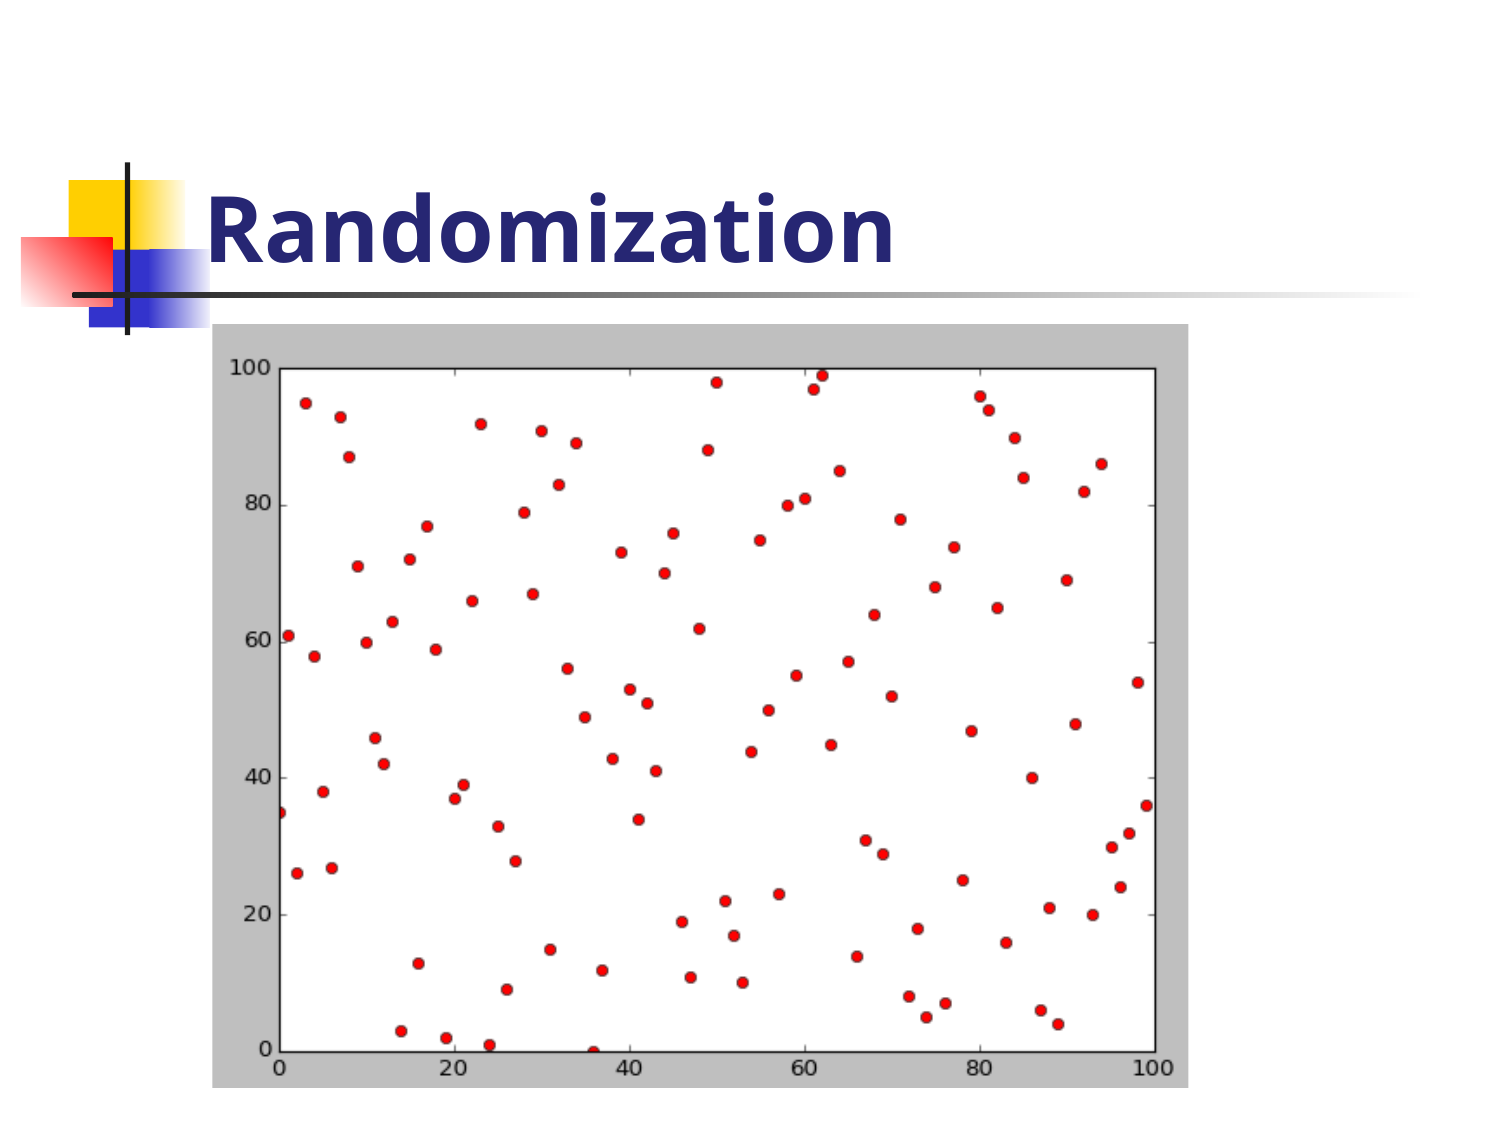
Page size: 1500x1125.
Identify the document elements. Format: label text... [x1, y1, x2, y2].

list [212, 324, 1189, 1088]
title Randomization [188, 101, 1468, 289]
